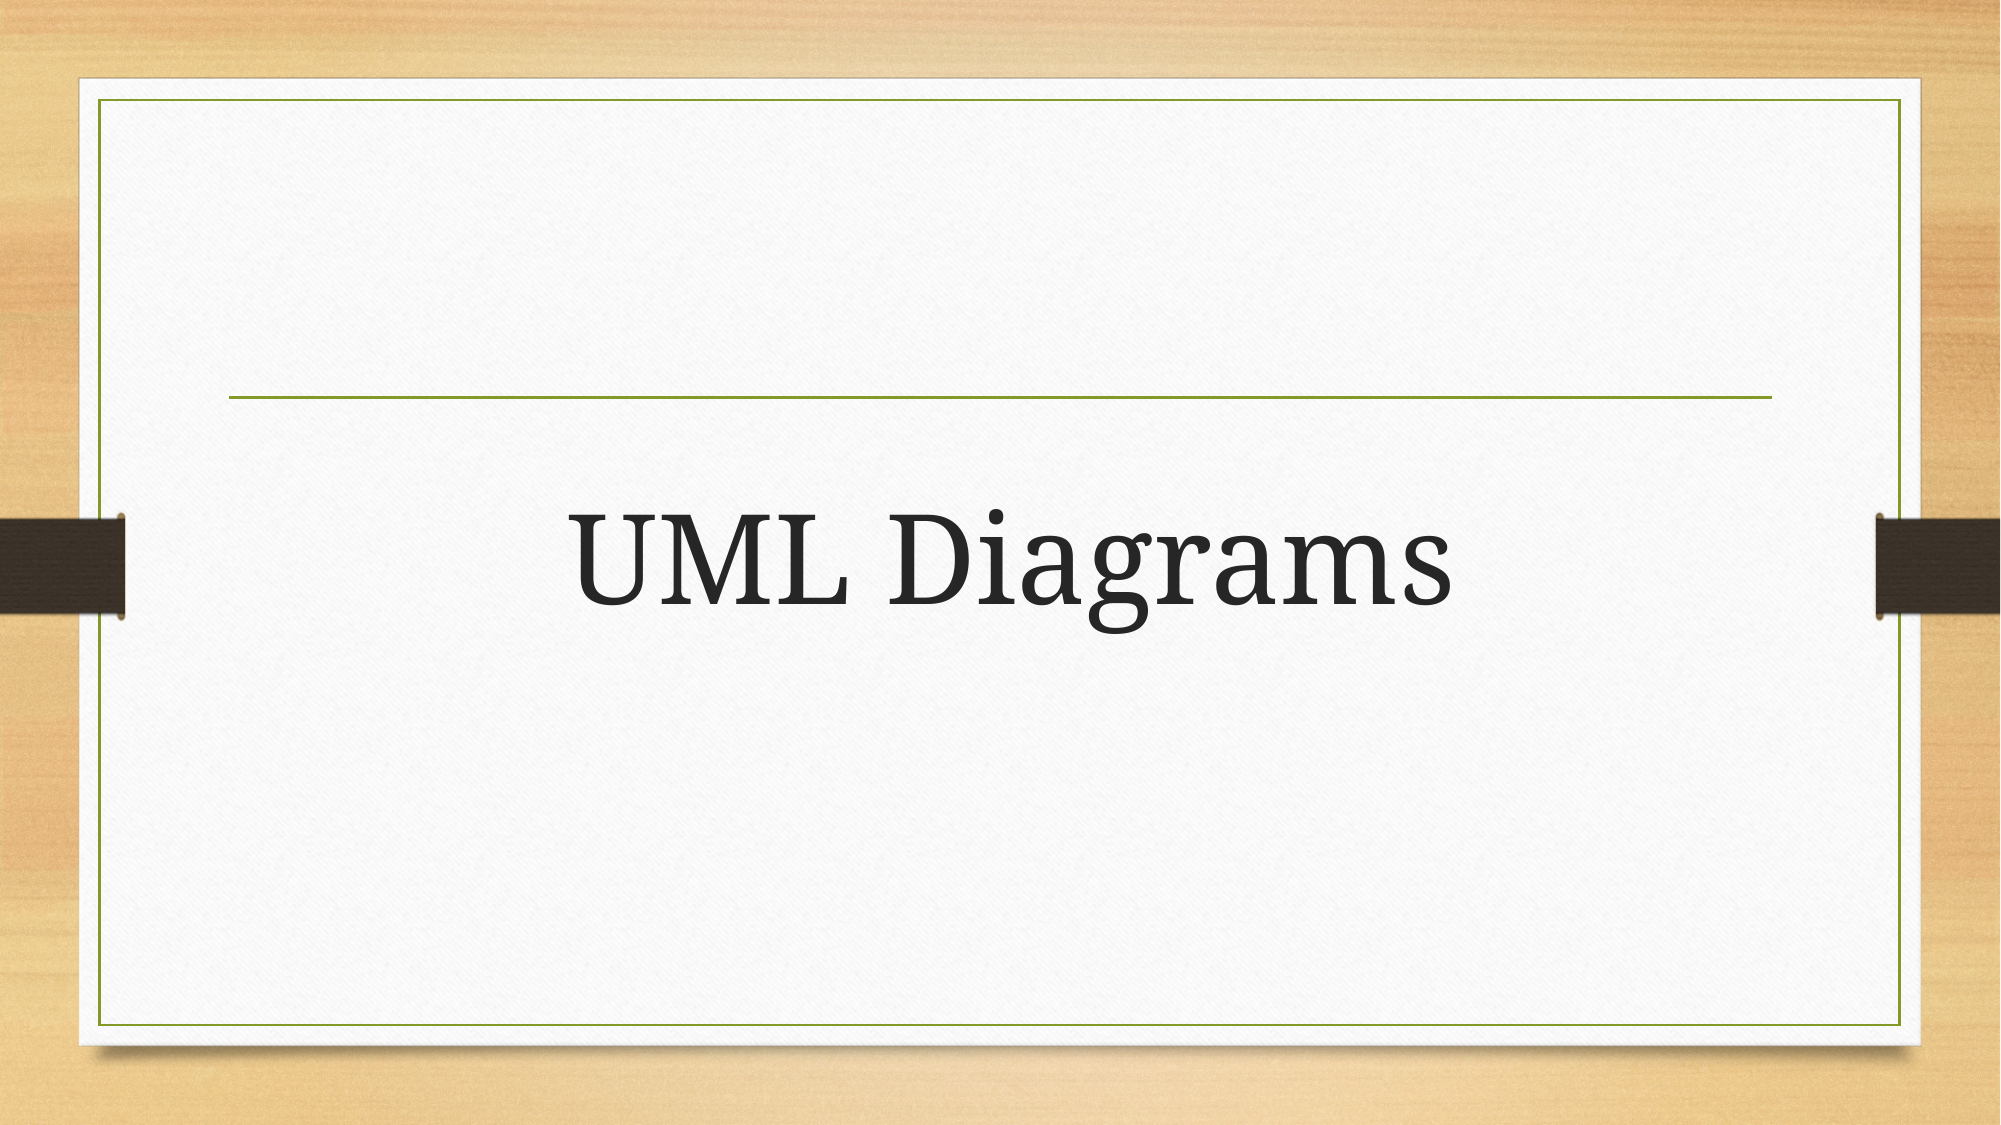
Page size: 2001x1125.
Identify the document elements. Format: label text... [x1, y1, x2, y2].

picture [1863, 0, 2001, 1125]
title UML Diagrams [137, 0, 1863, 1125]
picture [0, 0, 137, 1125]
